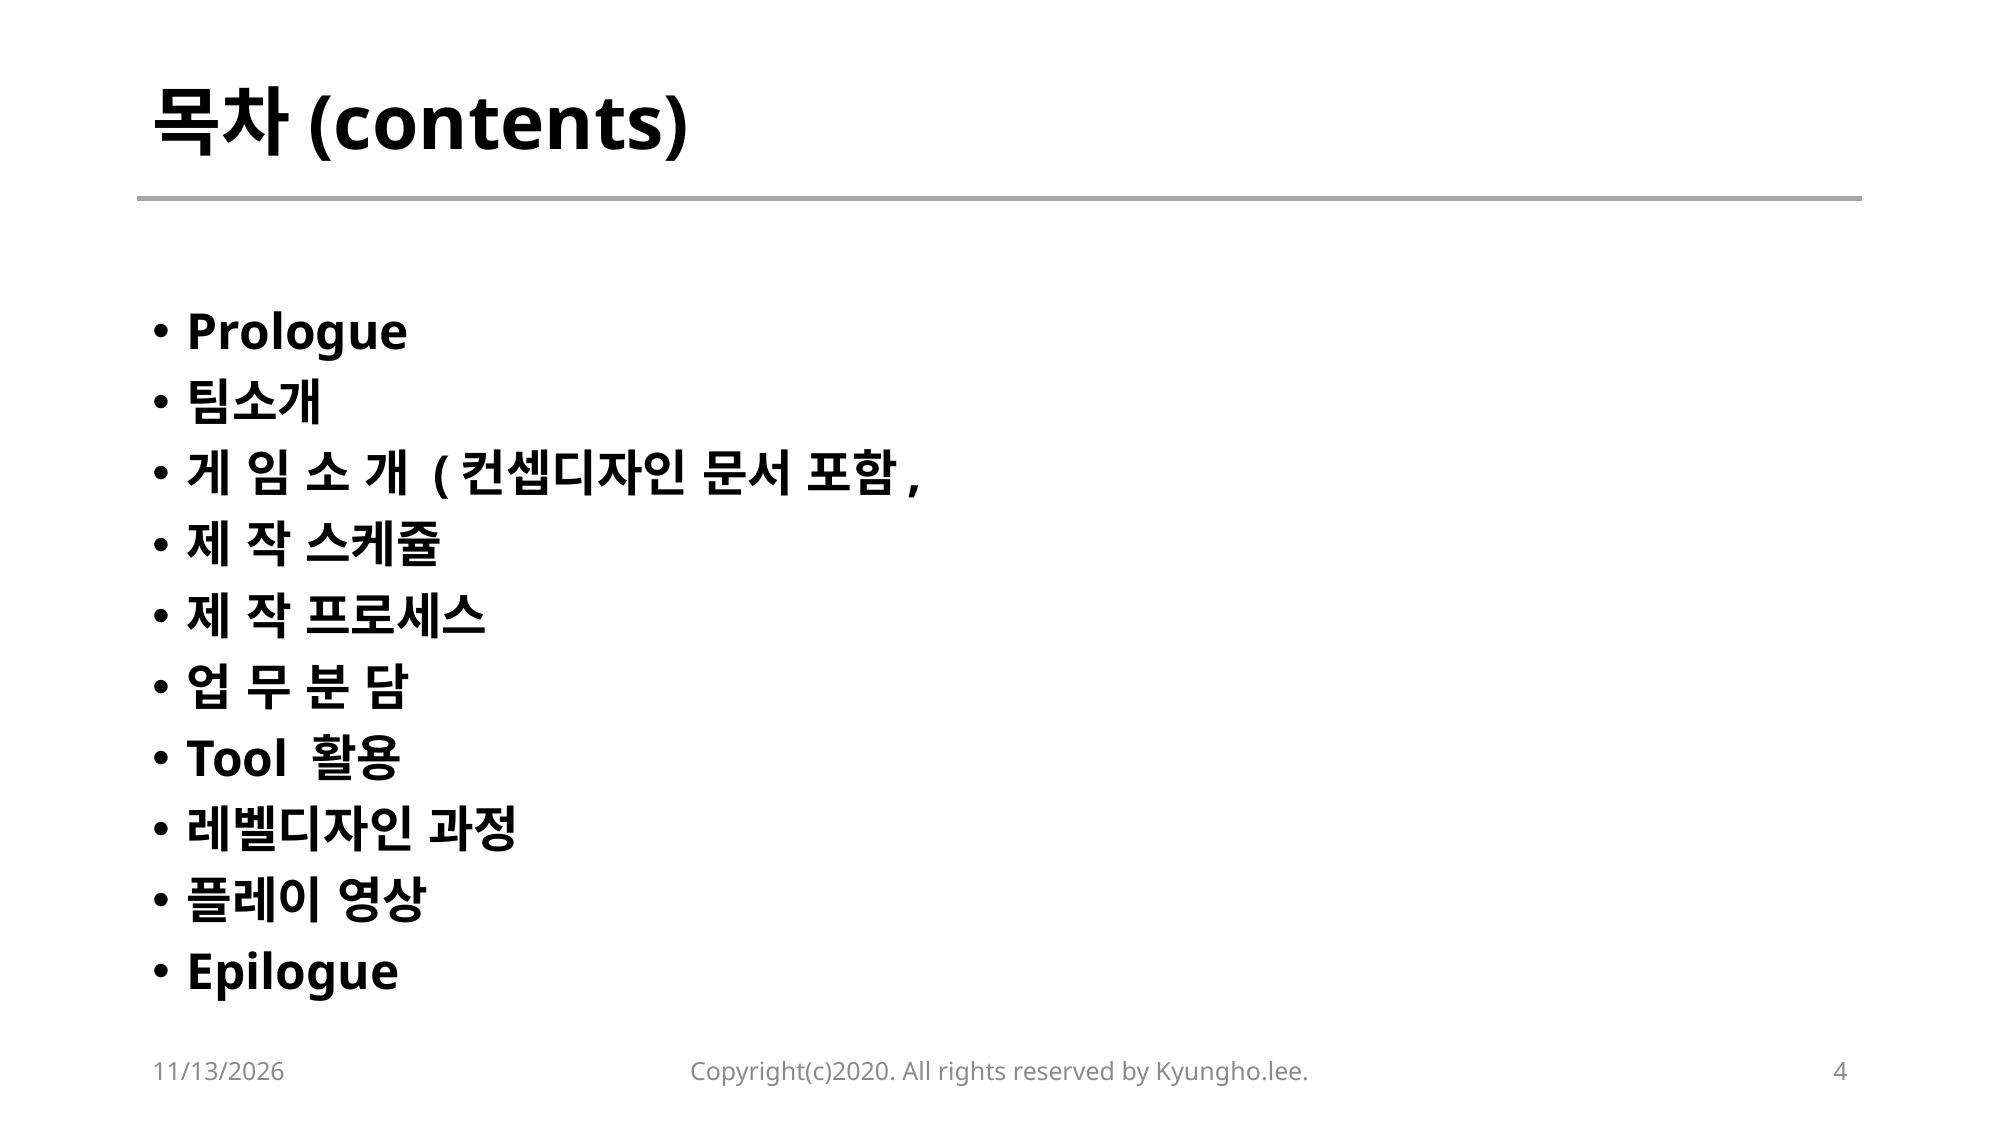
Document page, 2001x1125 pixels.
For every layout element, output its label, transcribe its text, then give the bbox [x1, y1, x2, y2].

slide_number 4 [1412, 1042, 1863, 1103]
footer Copyright(c)2020. All rights reserved by Kyungho.lee. [662, 1042, 1338, 1103]
title 목차(contents) [137, 59, 1863, 191]
list Prologue 팀소개 게 임 소 개 (컨셉디자인 문서 포함, 제 작 스케쥴 제 작 프로세스 업 무 분 담 Tool 활용 레벨디자인 과정 플레이 영상 Epilogue [137, 299, 1863, 1014]
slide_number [137, 1042, 588, 1103]
